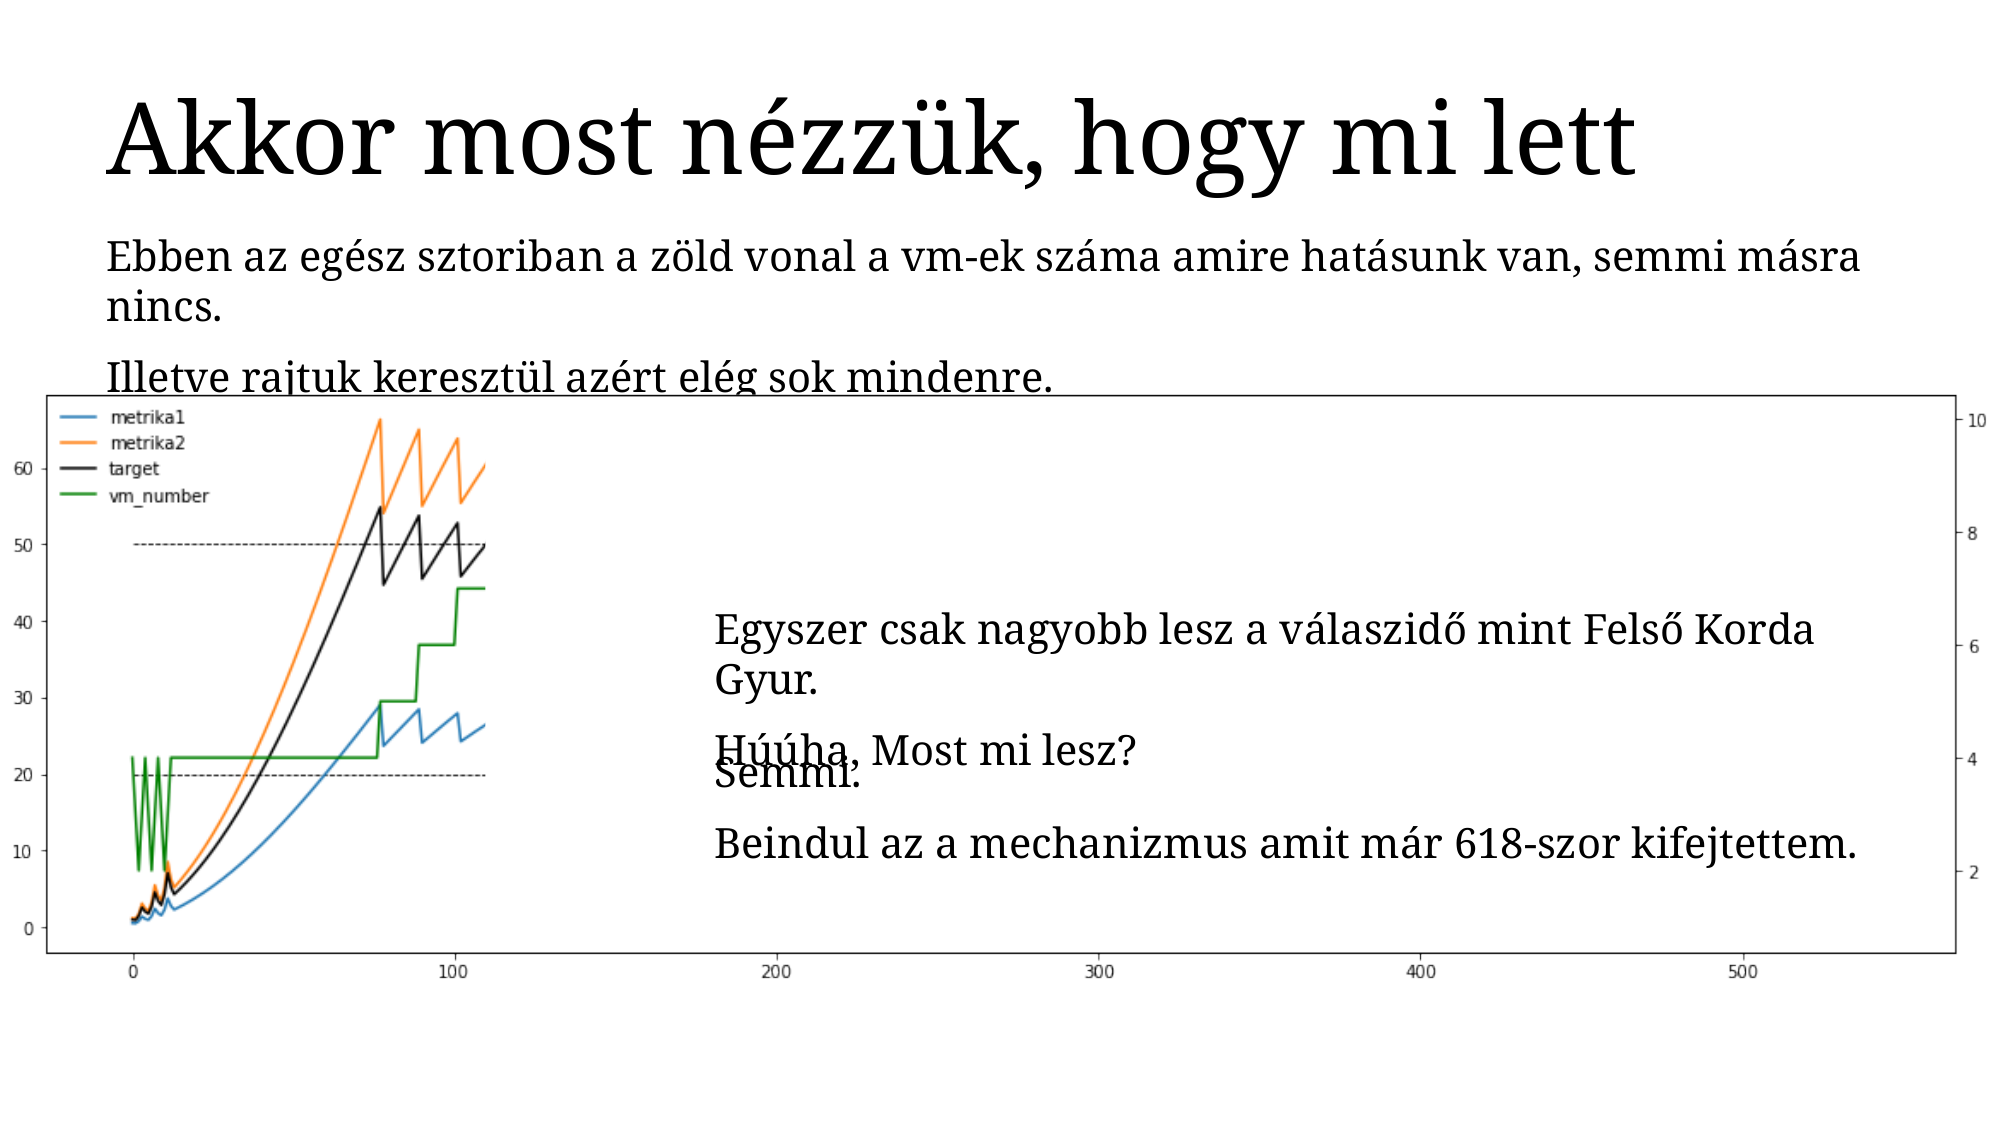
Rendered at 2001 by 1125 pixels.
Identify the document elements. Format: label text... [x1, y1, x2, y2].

text_box Ebben az egész sztoriban a zöld vonal a vm-ek száma amire hatásunk van, semmi másra nincs. Illetve rajtuk keresztül azért elég sok mindenre. [88, 217, 1892, 373]
picture [0, 383, 2000, 994]
text_box [0, 0, 2000, 288]
text_box Akkor most nézzük, hogy mi lett [88, 63, 1845, 217]
